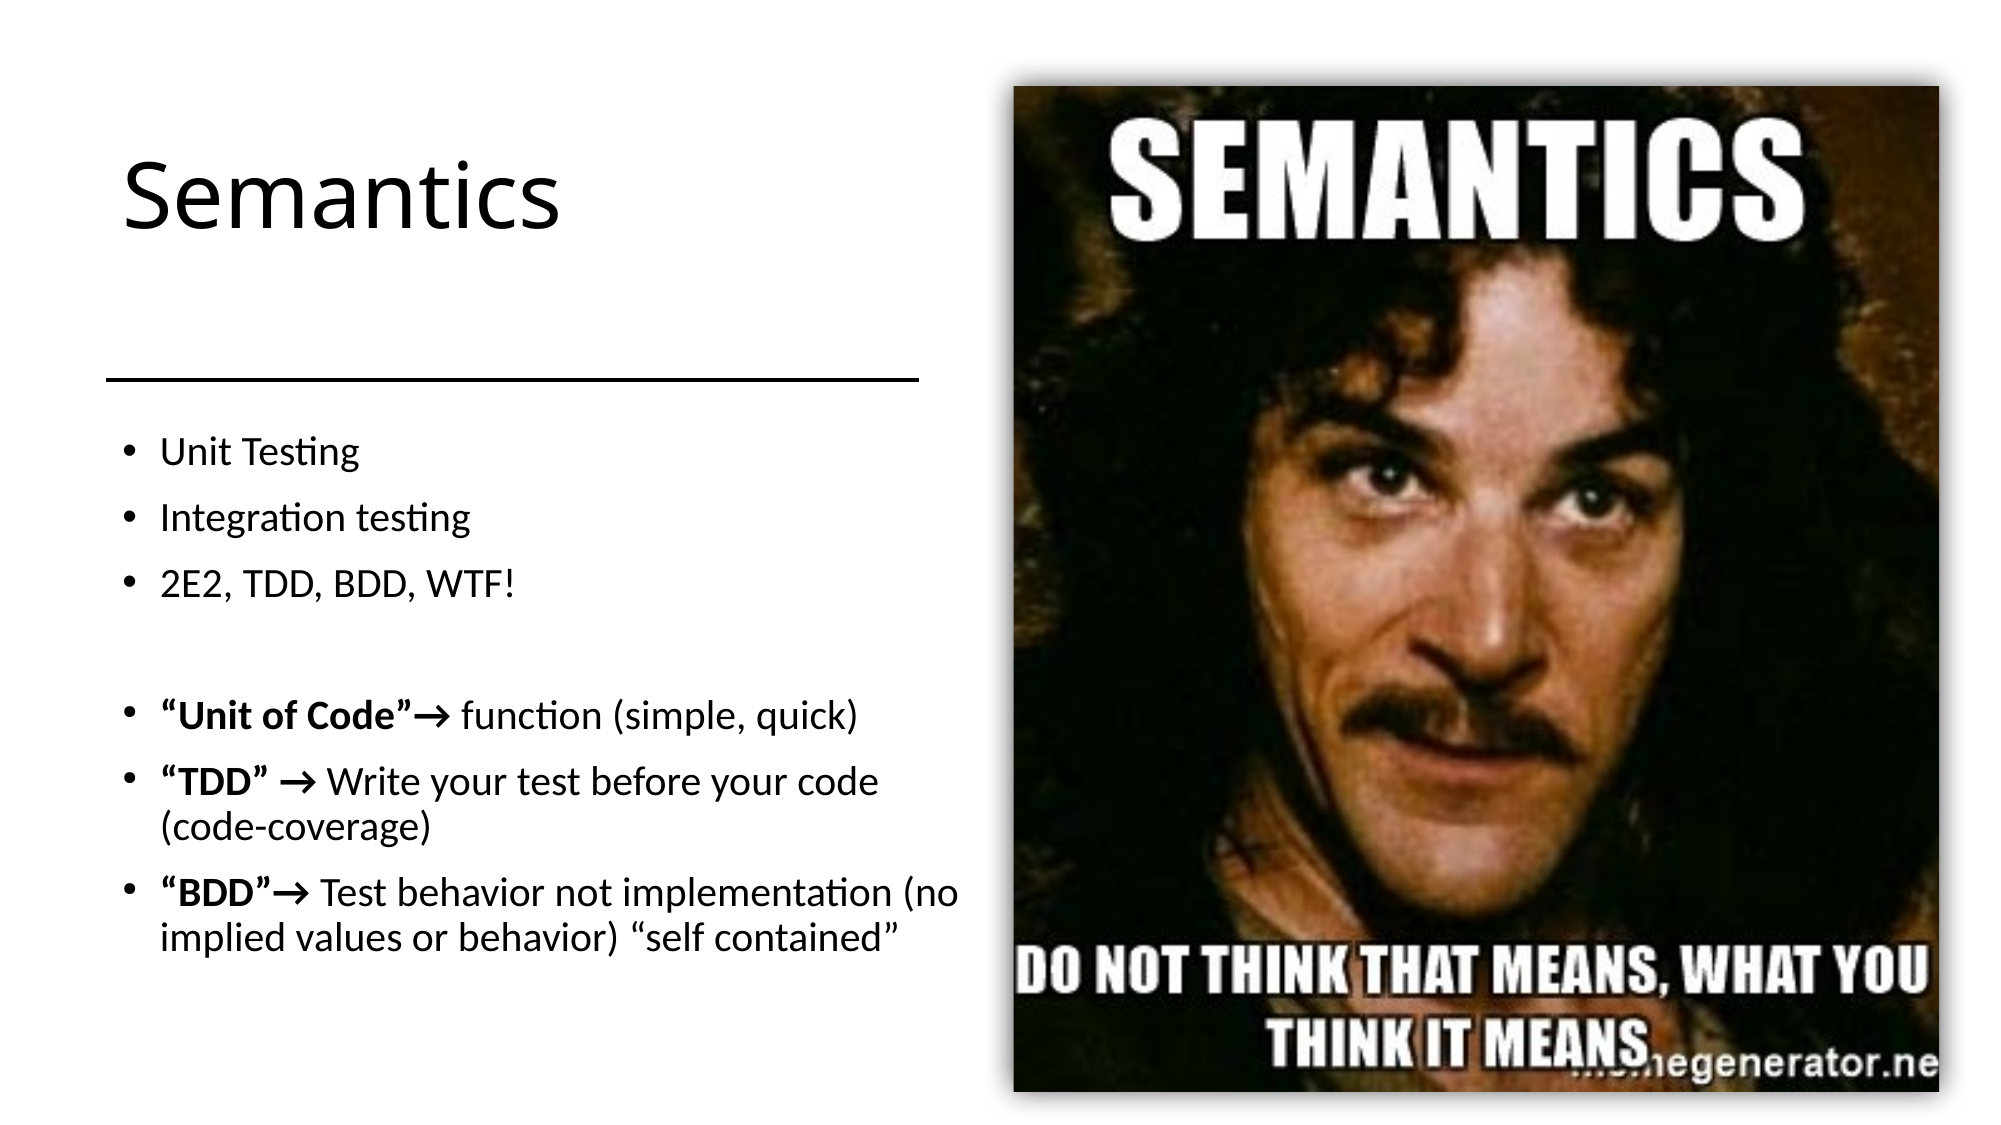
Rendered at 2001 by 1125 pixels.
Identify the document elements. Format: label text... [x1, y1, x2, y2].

list Unit Testing Integration testing 2E2, TDD, BDD, WTF! “Unit of Code”→ function (simple, quick) “TDD” → Write your test before your code (code-coverage) “BDD”→ Test behavior not implementation (no implied values or behavior) “self contained” [107, 422, 984, 991]
title Semantics [107, 59, 948, 338]
picture [1013, 86, 1940, 1092]
